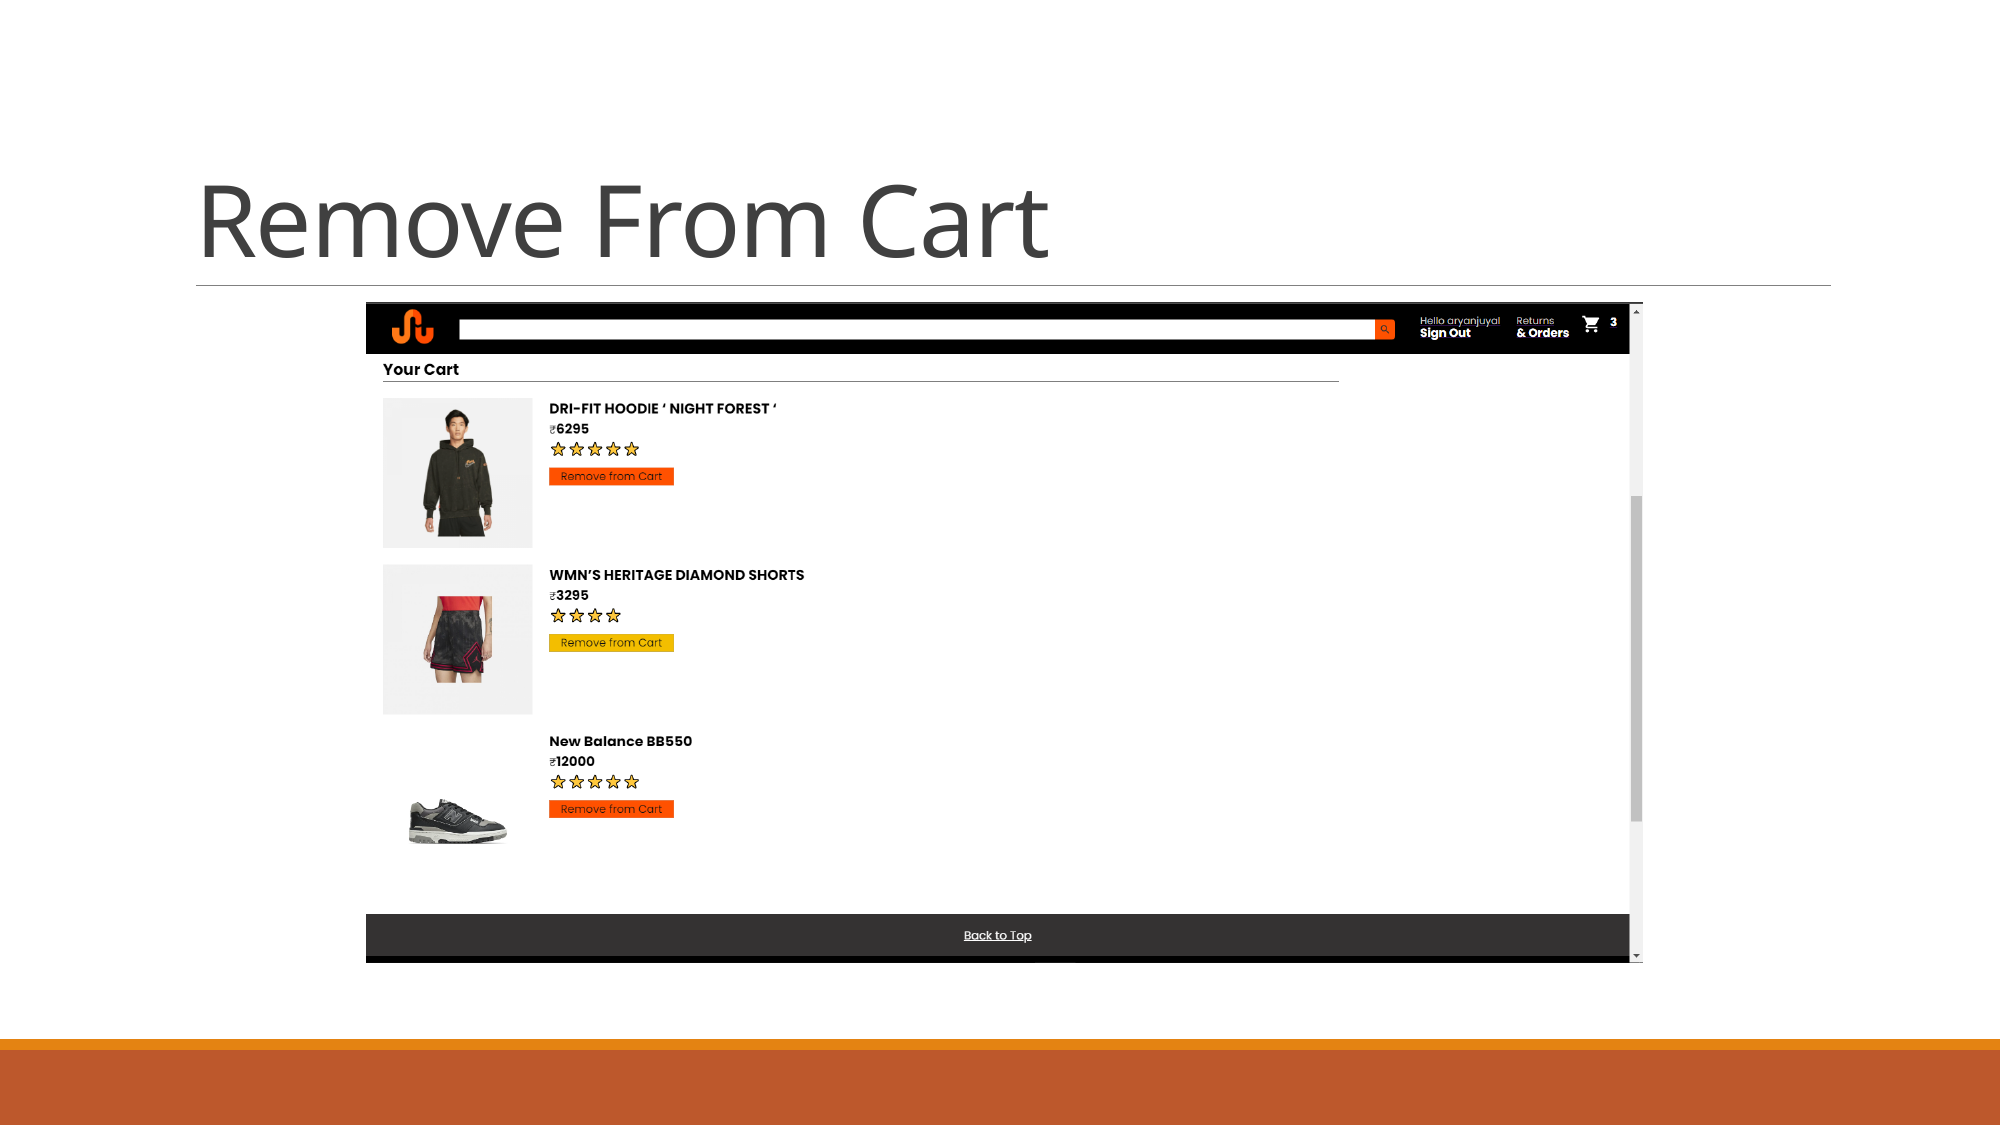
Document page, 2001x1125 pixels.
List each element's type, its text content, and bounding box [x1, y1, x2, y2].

title Remove From Cart [180, 47, 1830, 285]
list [366, 302, 1644, 964]
